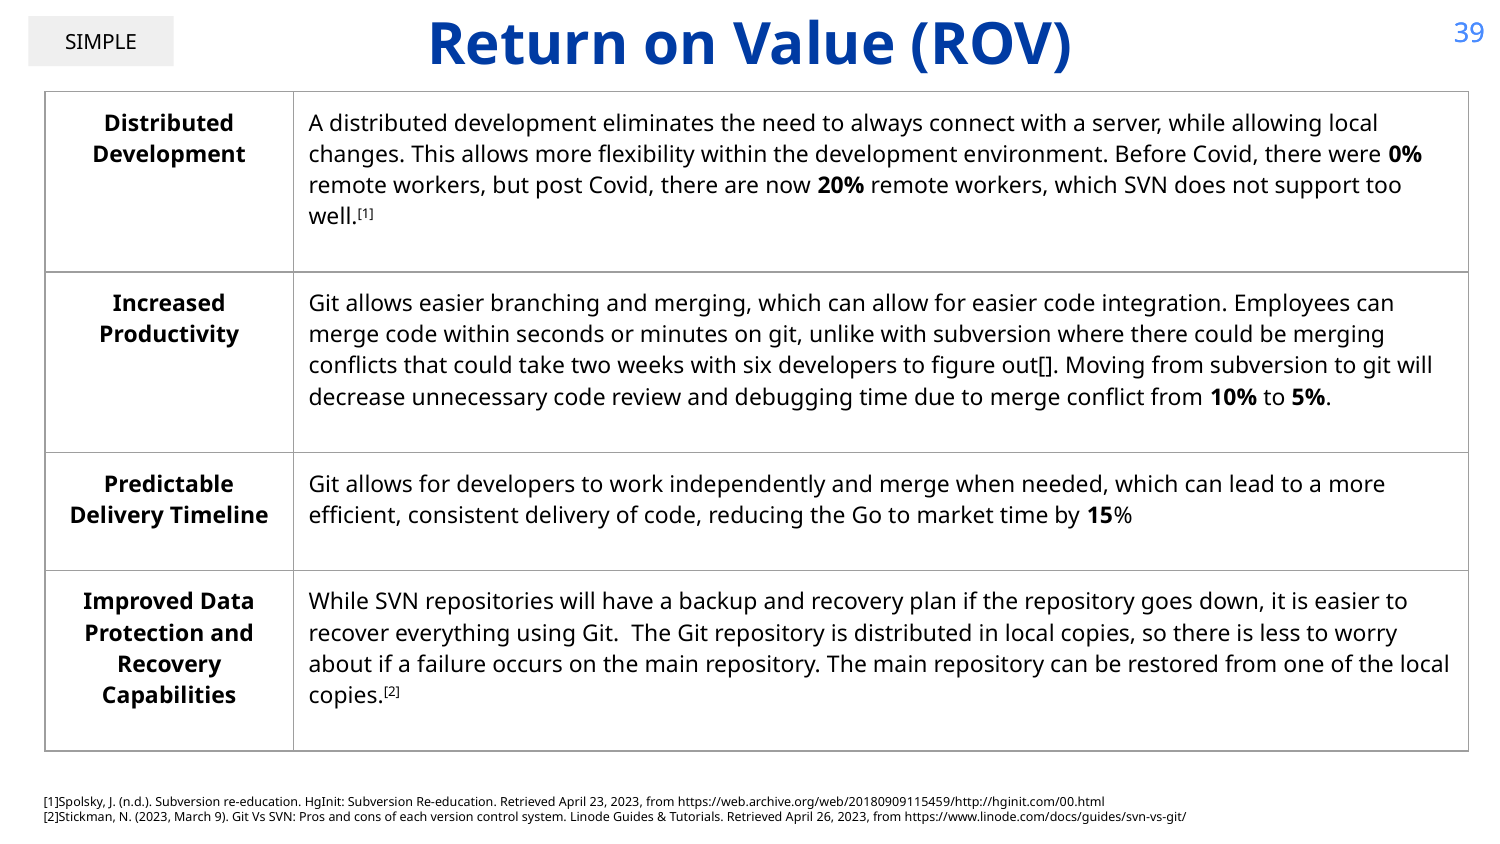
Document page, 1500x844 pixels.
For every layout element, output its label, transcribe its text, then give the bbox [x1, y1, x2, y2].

table_cell Git allows for developers to work independently and merge when needed, which can lead to a more efficient, consistent delivery of code, reducing the Go to market time by 15% [294, 453, 1468, 570]
table_cell Predictable Delivery Timeline [46, 453, 293, 570]
subtitle [1]Spolsky, J. (n.d.). Subversion re-education. HgInit: Subversion Re-education. Retrieved April 23, 2023, from https://web.archive.org/web/20180909115459/http://hginit.com/00.html [2]Stickman, N. (2023, March 9). Git Vs SVN: Pros and cons of each version control system. Linode Guides & Tutorials. Retrieved April 26, 2023, from https://www.linode.com/docs/guides/svn-vs-git/ [28, 779, 1442, 844]
table_cell Increased Productivity [46, 273, 293, 452]
table_header A distributed development eliminates the need to always connect with a server, while allowing local changes. This allows more flexibility within the development environment. Before Covid, there were 0% remote workers, but post Covid, there are now 20% remote workers, which SVN does not support too well.[1] [294, 92, 1468, 271]
table_header Distributed Development [46, 92, 293, 271]
table_cell Git allows easier branching and merging, which can allow for easier code integration. Employees can merge code within seconds or minutes on git, unlike with subversion where there could be merging conflicts that could take two weeks with six developers to figure out[]. Moving from subversion to git will decrease unnecessary code review and debugging time due to merge conflict from 10% to 5%. [294, 273, 1468, 452]
slide_number 39 [1410, 0, 1500, 65]
text_box SIMPLE [28, 16, 174, 67]
table_cell While SVN repositories will have a backup and recovery plan if the repository goes down, it is easier to recover everything using Git. The Git repository is distributed in local copies, so there is less to worry about if a failure occurs on the main repository. The main repository can be restored from one of the local copies.[2] [294, 571, 1468, 750]
title Return on Value (ROV) [177, 0, 1323, 91]
table_cell Improved Data Protection and Recovery Capabilities [46, 571, 293, 750]
